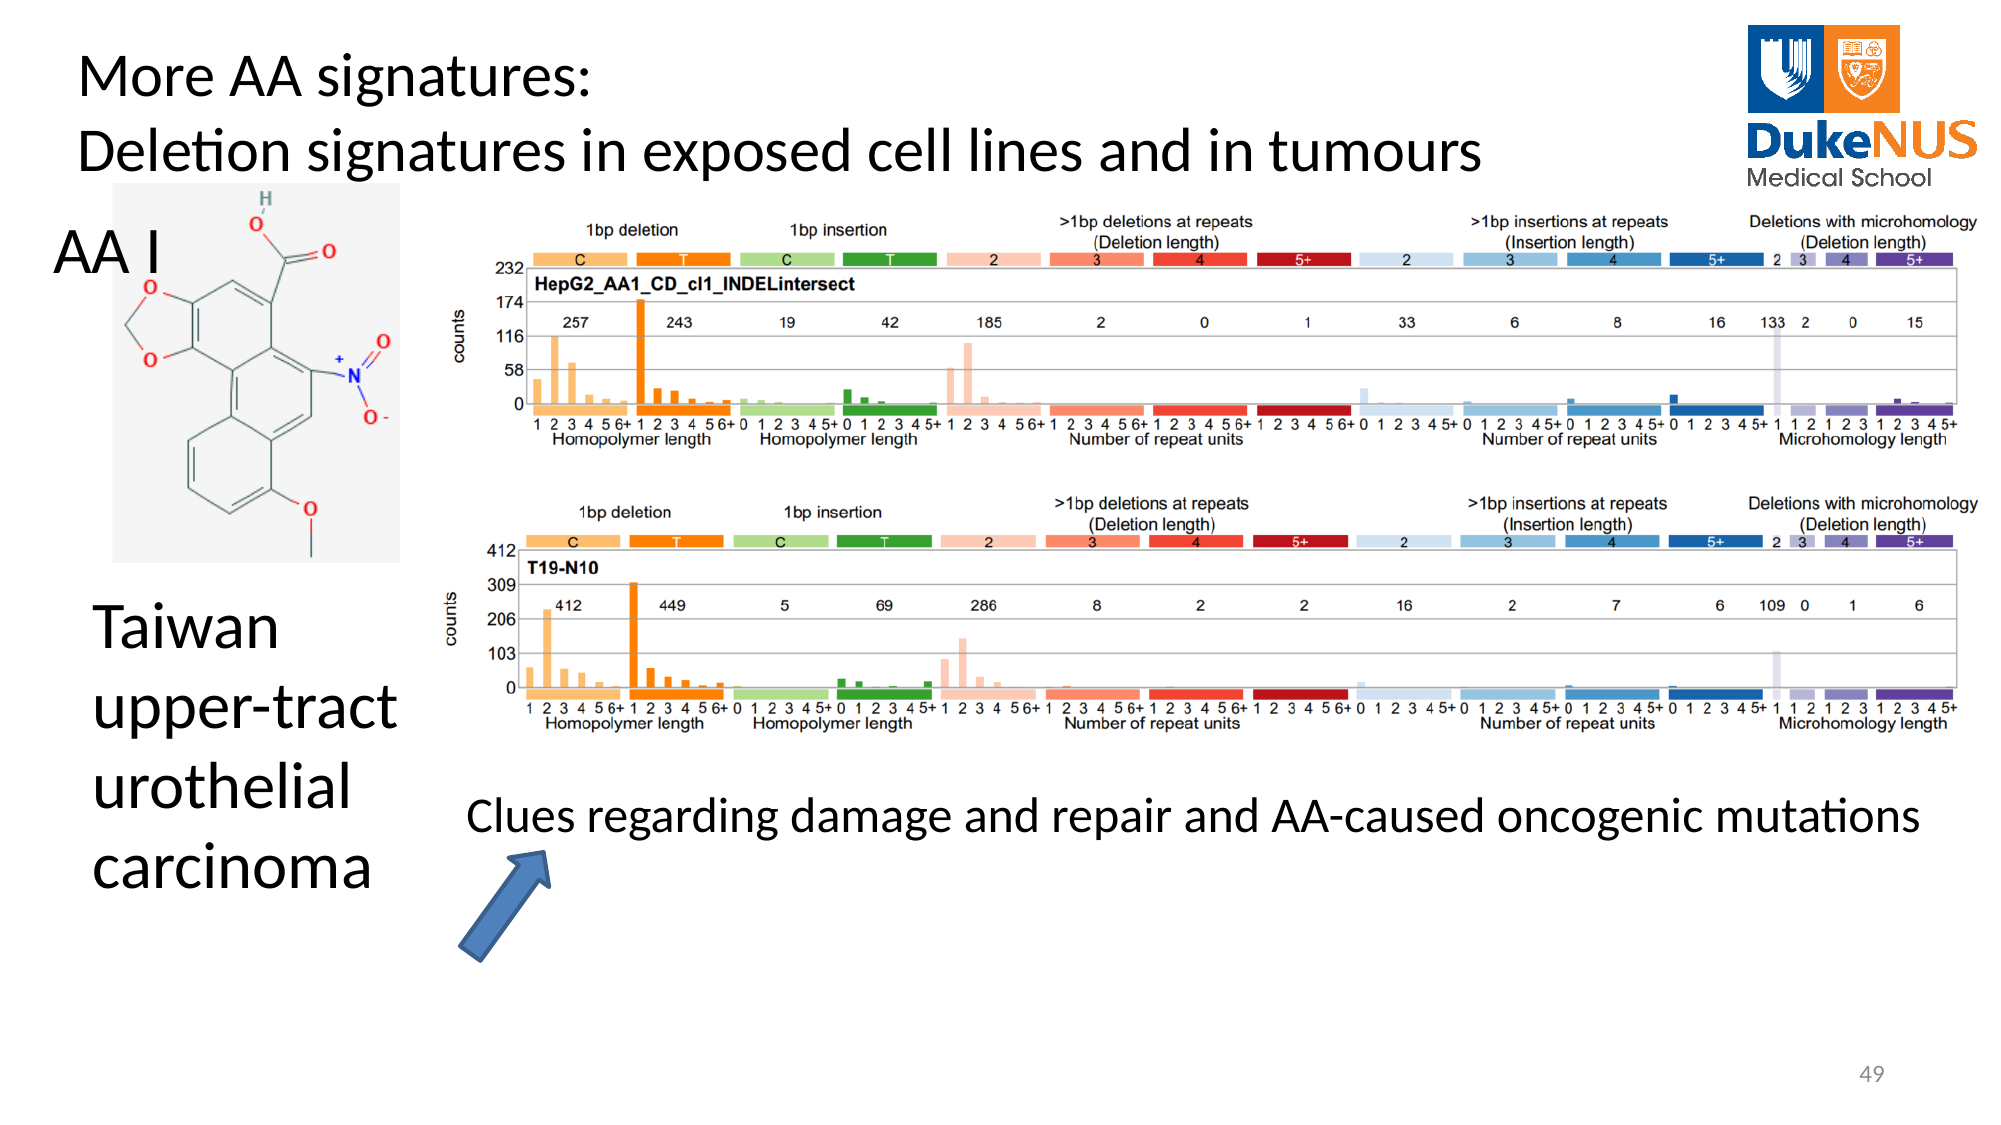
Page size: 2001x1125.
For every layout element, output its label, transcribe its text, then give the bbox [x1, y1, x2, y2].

picture [436, 199, 2000, 466]
picture [1737, 12, 1978, 189]
text_box [458, 850, 552, 963]
title More AA signatures: Deletion signatures in exposed cell lines and in tumours [62, 24, 1650, 193]
picture [437, 474, 1979, 751]
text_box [37, 183, 401, 563]
text_box Clues regarding damage and repair and AA-caused oncogenic mutations [451, 774, 1936, 850]
text_box Taiwan upper-tract urothelial carcinoma [77, 574, 415, 910]
slide_number 49 [1433, 1042, 1900, 1103]
